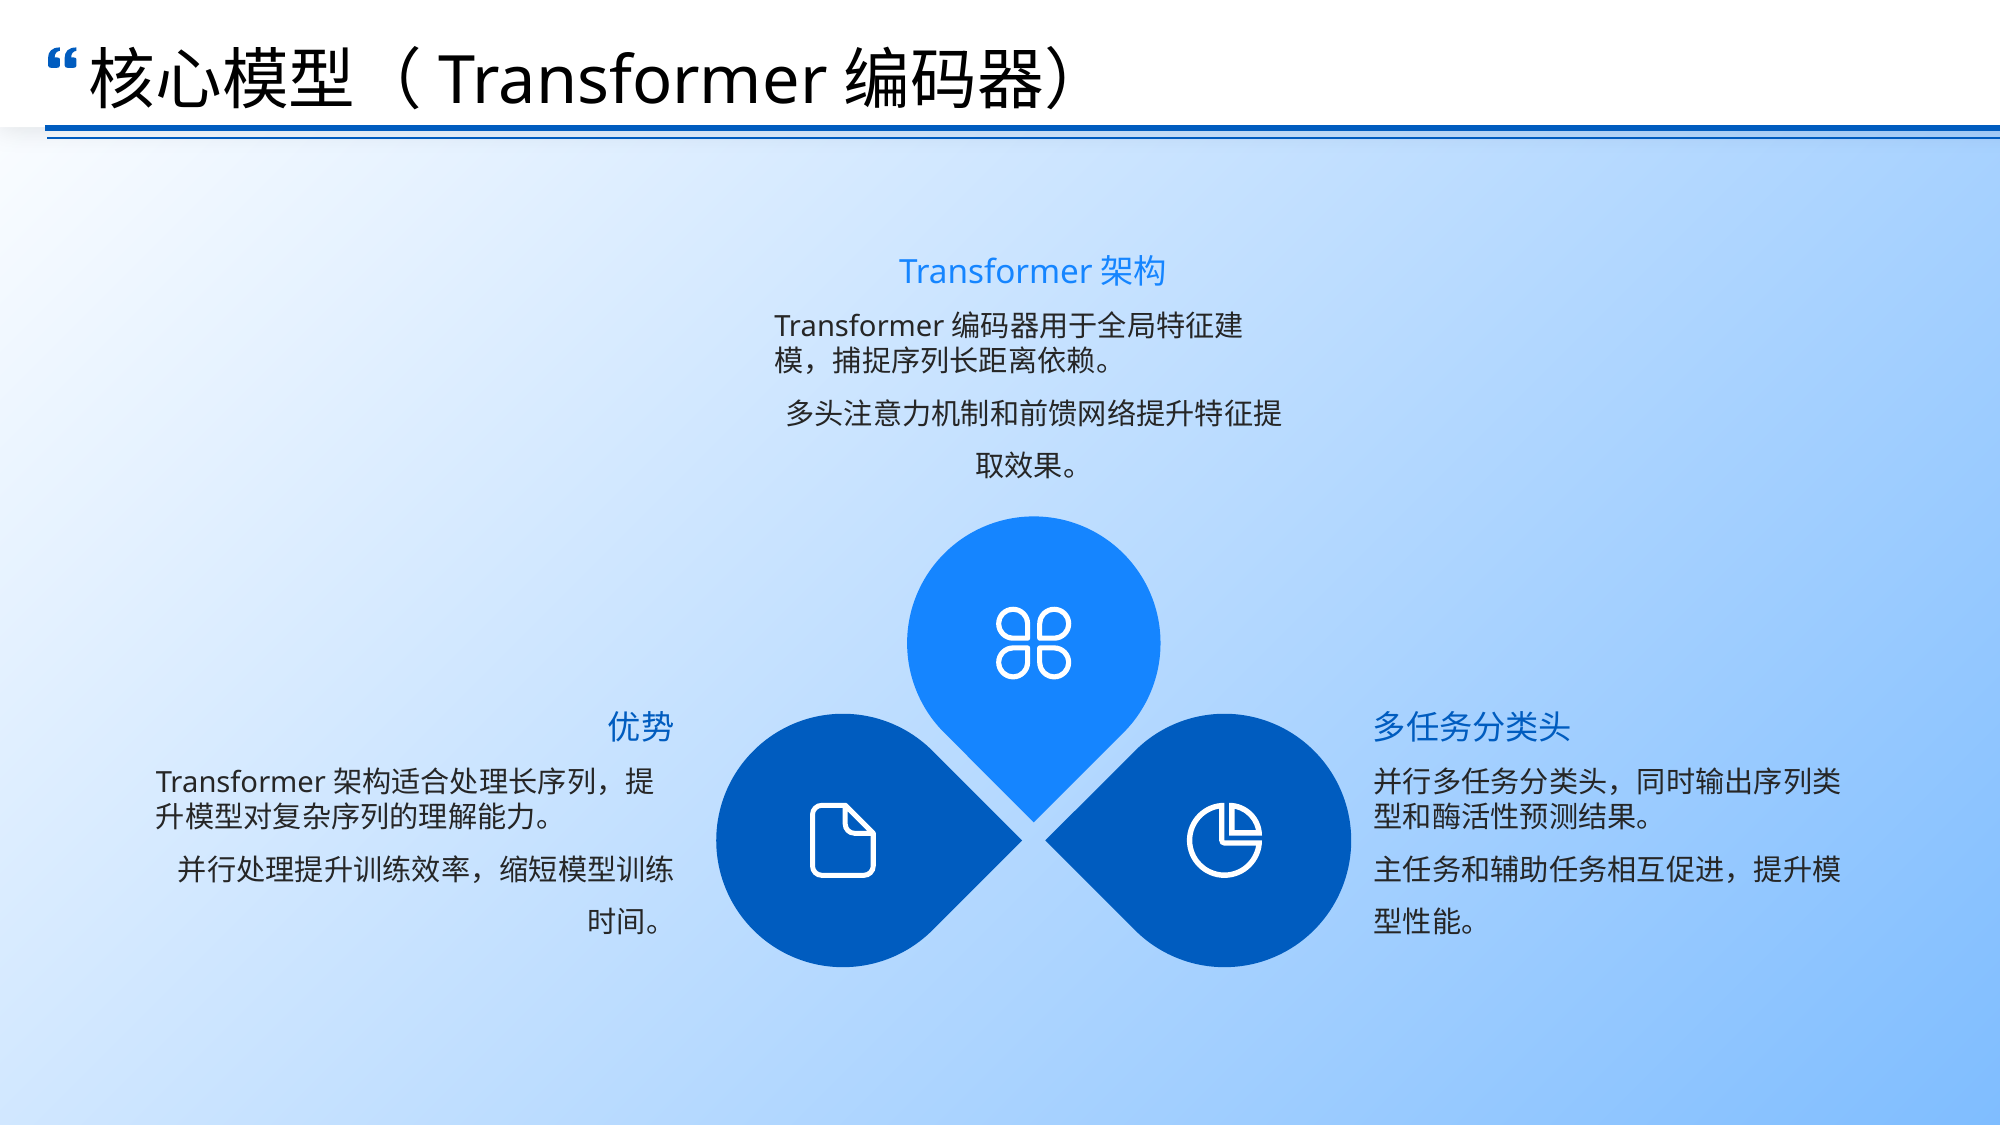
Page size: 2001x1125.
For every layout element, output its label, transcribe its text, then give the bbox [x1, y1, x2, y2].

text_box [996, 606, 1031, 641]
text_box [1186, 802, 1263, 878]
text_box [0, 133, 2000, 1125]
text_box [48, 47, 60, 68]
text_box Transformer架构 [773, 194, 1293, 290]
text_box [64, 47, 77, 68]
text_box [1037, 606, 1072, 641]
text_box Transformer架构适合处理长序列，提升模型对复杂序列的理解能力。 并行处理提升训练效率，缩短模型训练时间。 [155, 763, 676, 961]
text_box [907, 516, 1161, 823]
text_box [996, 645, 1031, 680]
text_box [0, 0, 2000, 128]
text_box Transformer编码器用于全局特征建模，捕捉序列长距离依赖。 多头注意力机制和前馈网络提升特征提取效果。 [774, 307, 1294, 504]
text_box 多任务分类头 [1372, 650, 1842, 746]
text_box 优势 [155, 650, 675, 746]
text_box [716, 713, 1023, 968]
text_box 并行多任务分类头，同时输出序列类型和酶活性预测结果。 主任务和辅助任务相互促进，提升模型性能。 [1373, 763, 1843, 961]
text_box 核心模型（Transformer编码器） [88, 37, 1914, 109]
text_box [810, 802, 876, 878]
text_box [1045, 713, 1352, 968]
text_box [1037, 645, 1072, 680]
